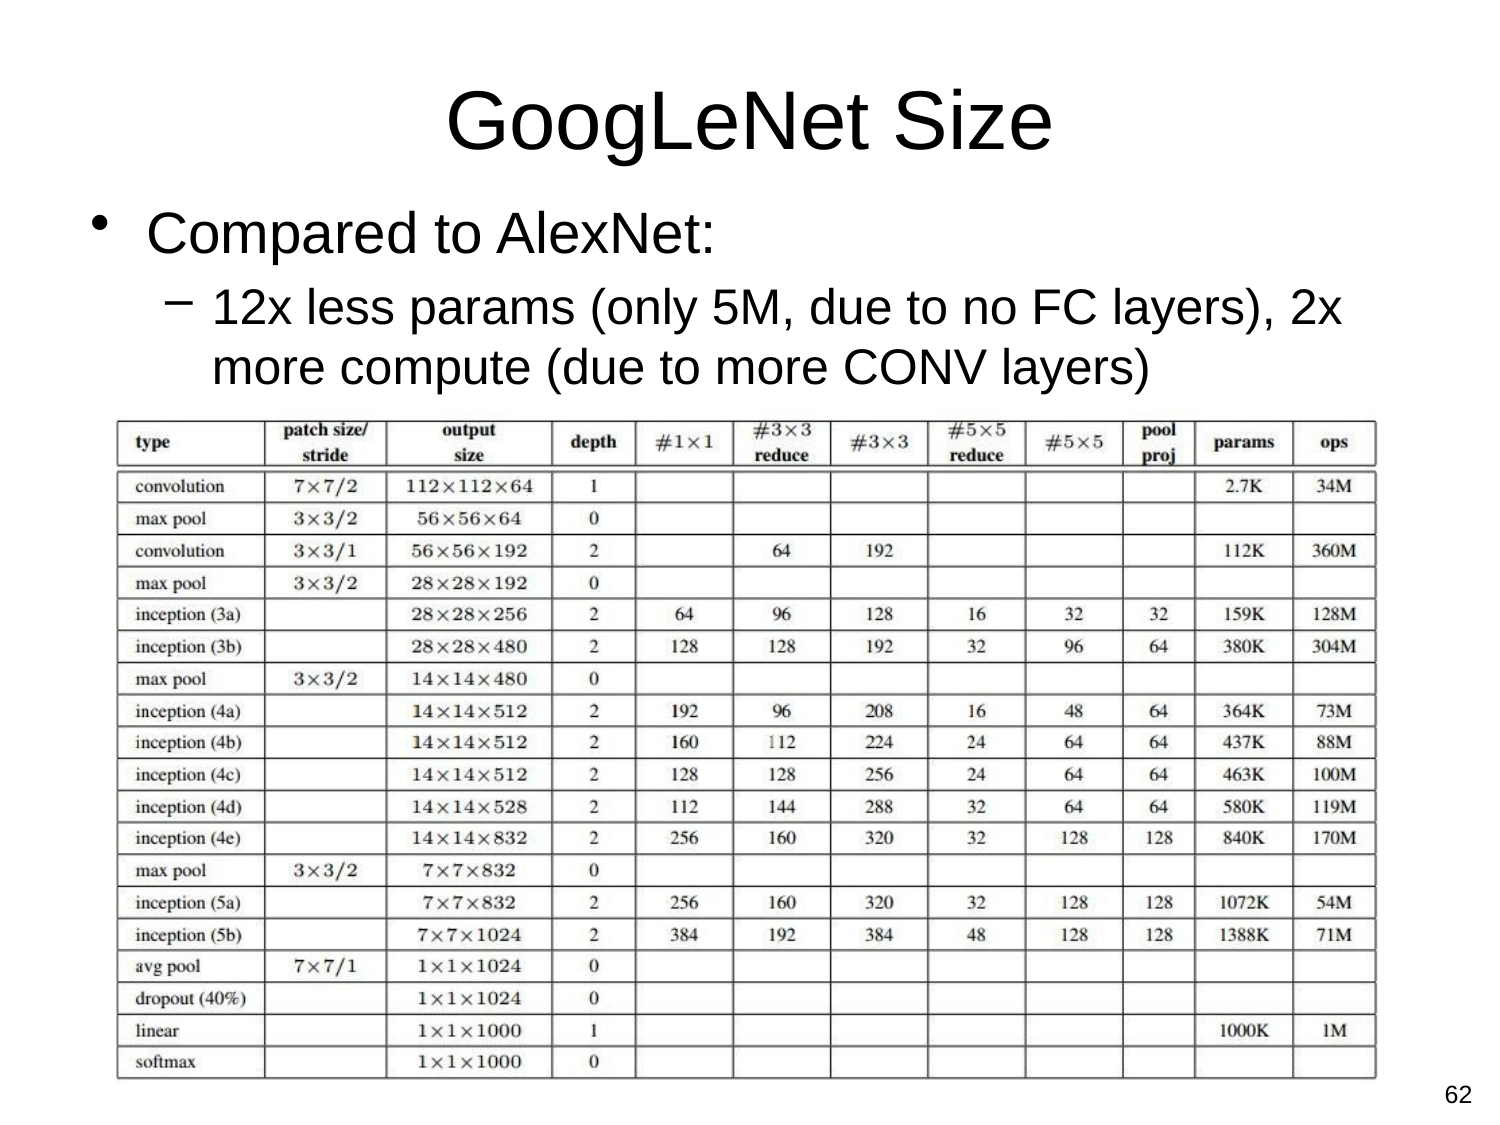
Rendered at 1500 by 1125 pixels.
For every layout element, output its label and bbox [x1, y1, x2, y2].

text_box [116, 410, 1384, 1084]
list [74, 187, 1426, 536]
slide_number [1137, 1070, 1488, 1112]
title [74, 44, 1426, 187]
